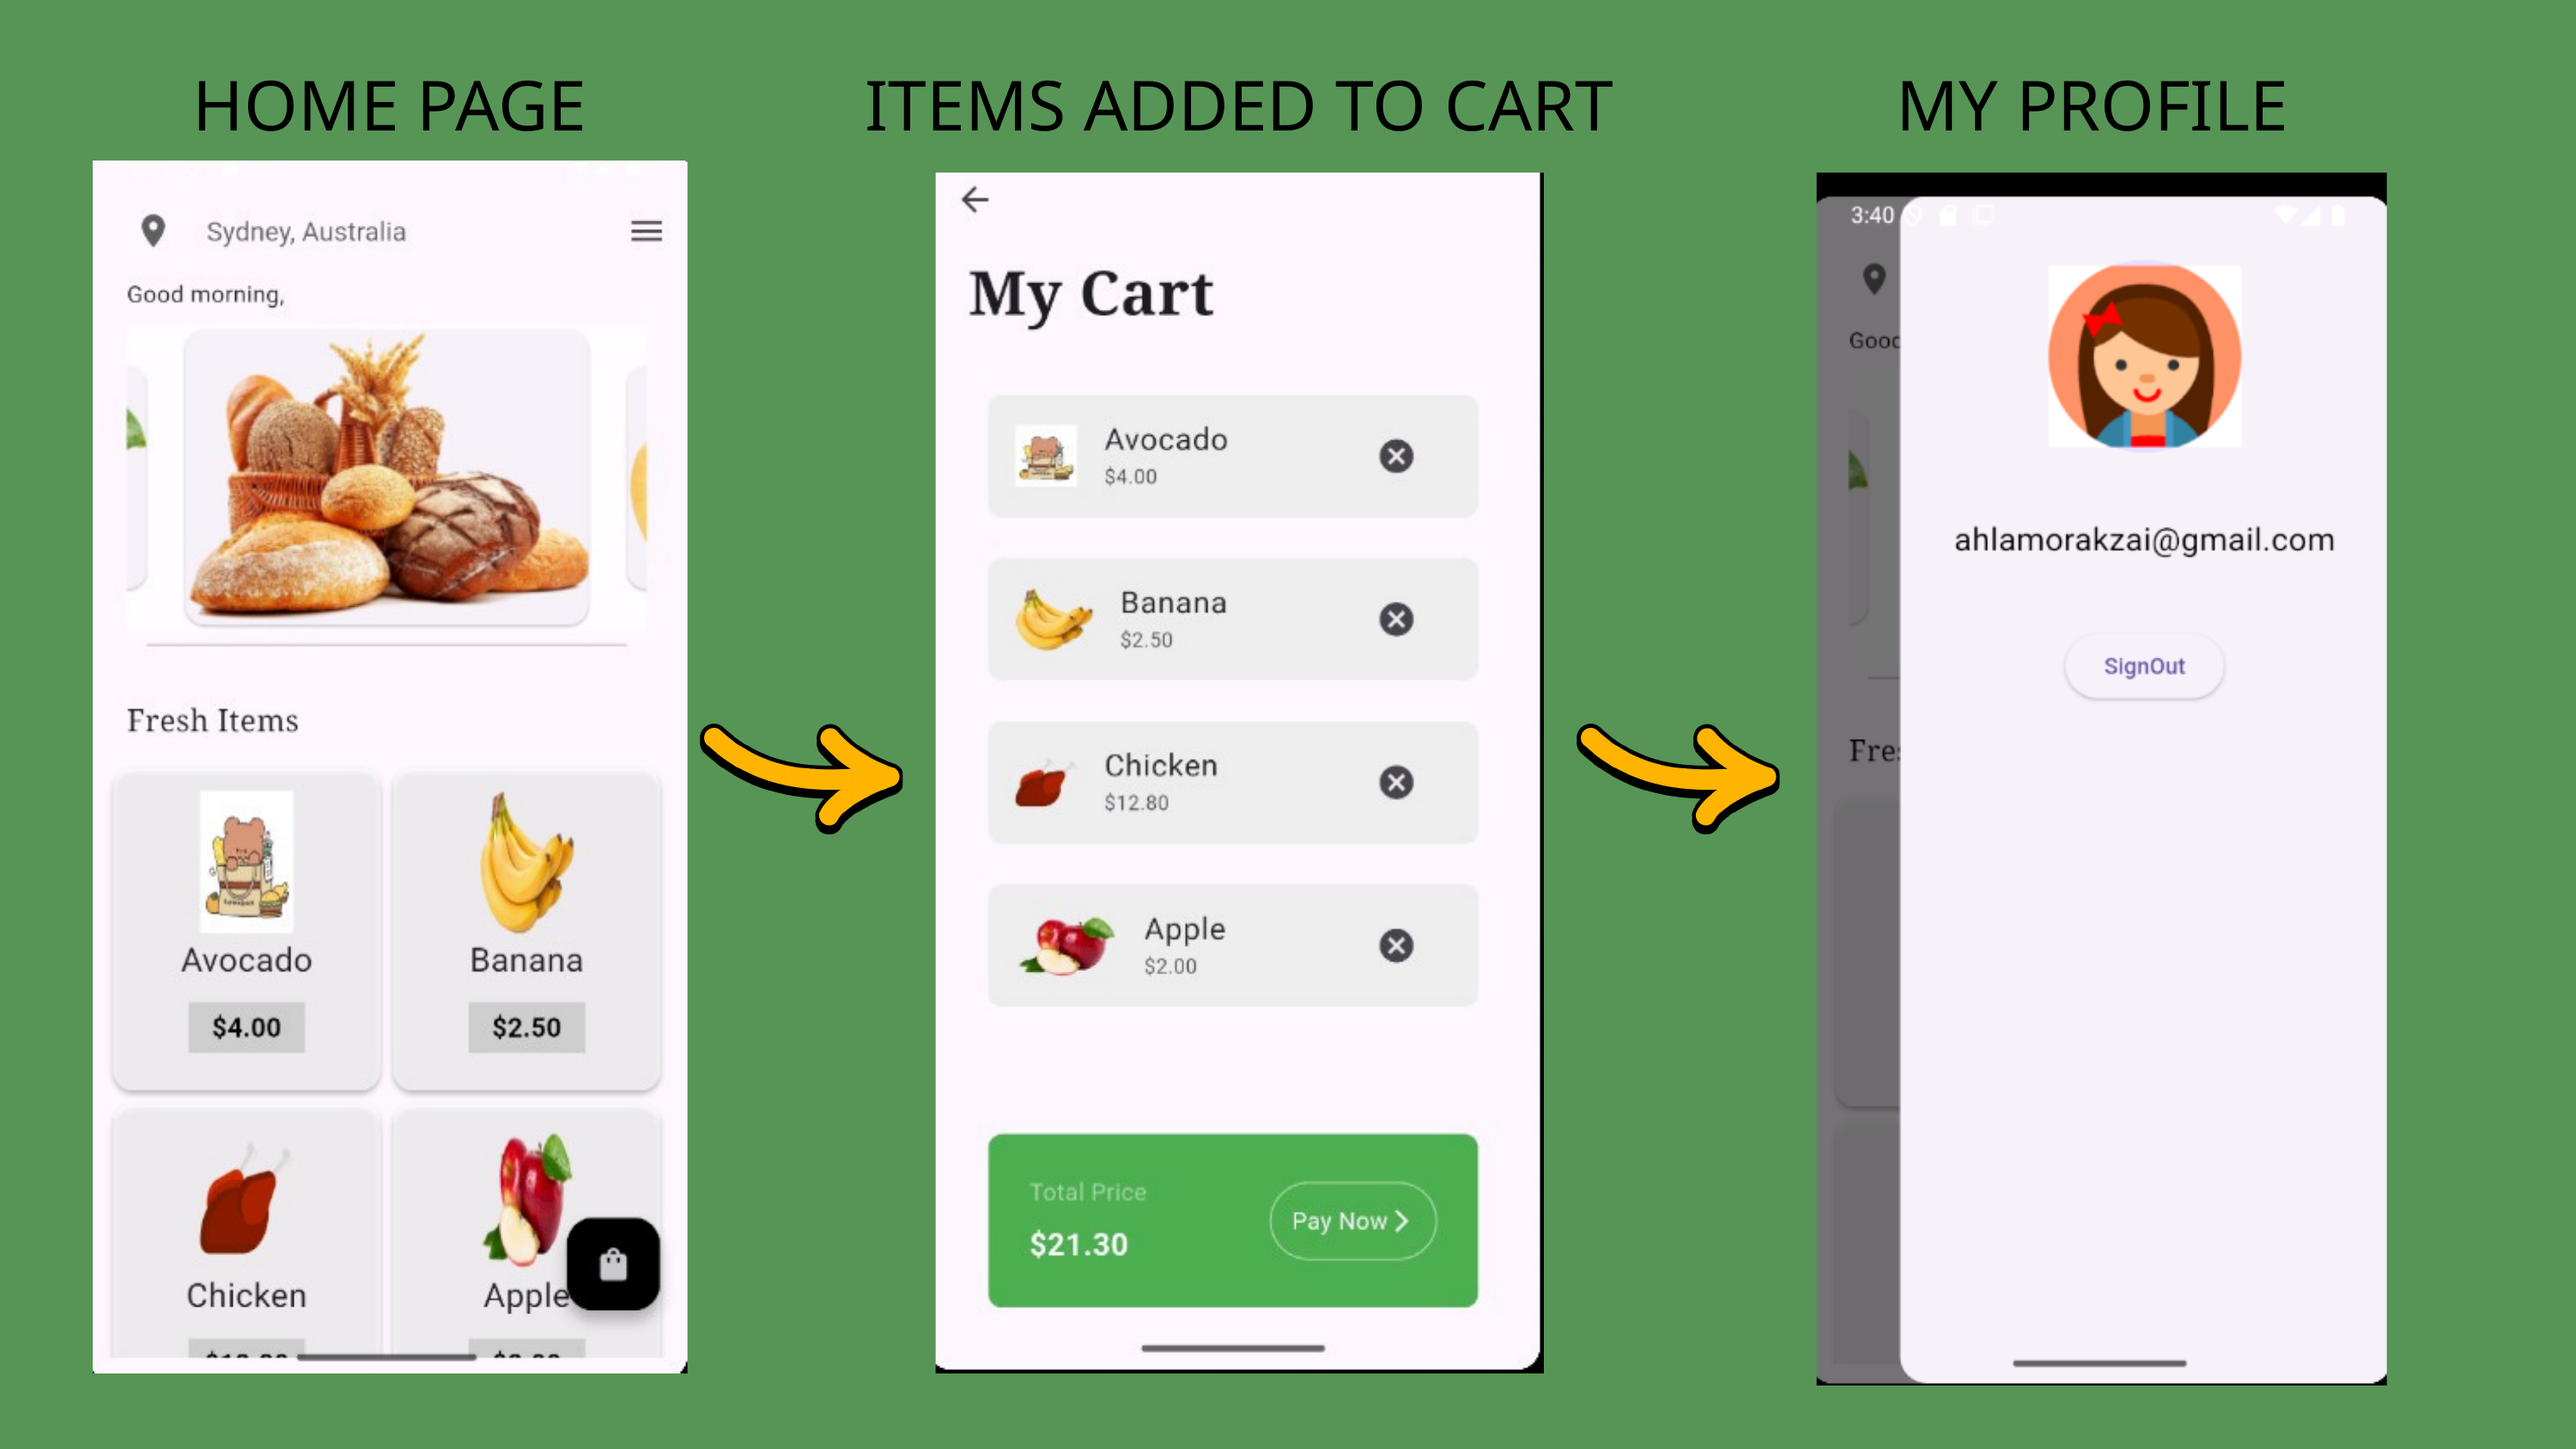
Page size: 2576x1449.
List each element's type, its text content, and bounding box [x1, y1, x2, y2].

text_box HOME PAGE [0, 66, 714, 145]
text_box [935, 173, 1544, 1373]
text_box [1577, 724, 1780, 834]
text_box [93, 161, 688, 1373]
text_box MY PROFILE [1577, 66, 2576, 145]
text_box [1816, 173, 2387, 1385]
text_box [699, 724, 903, 834]
text_box ITEMS ADDED TO CART [714, 66, 1577, 145]
